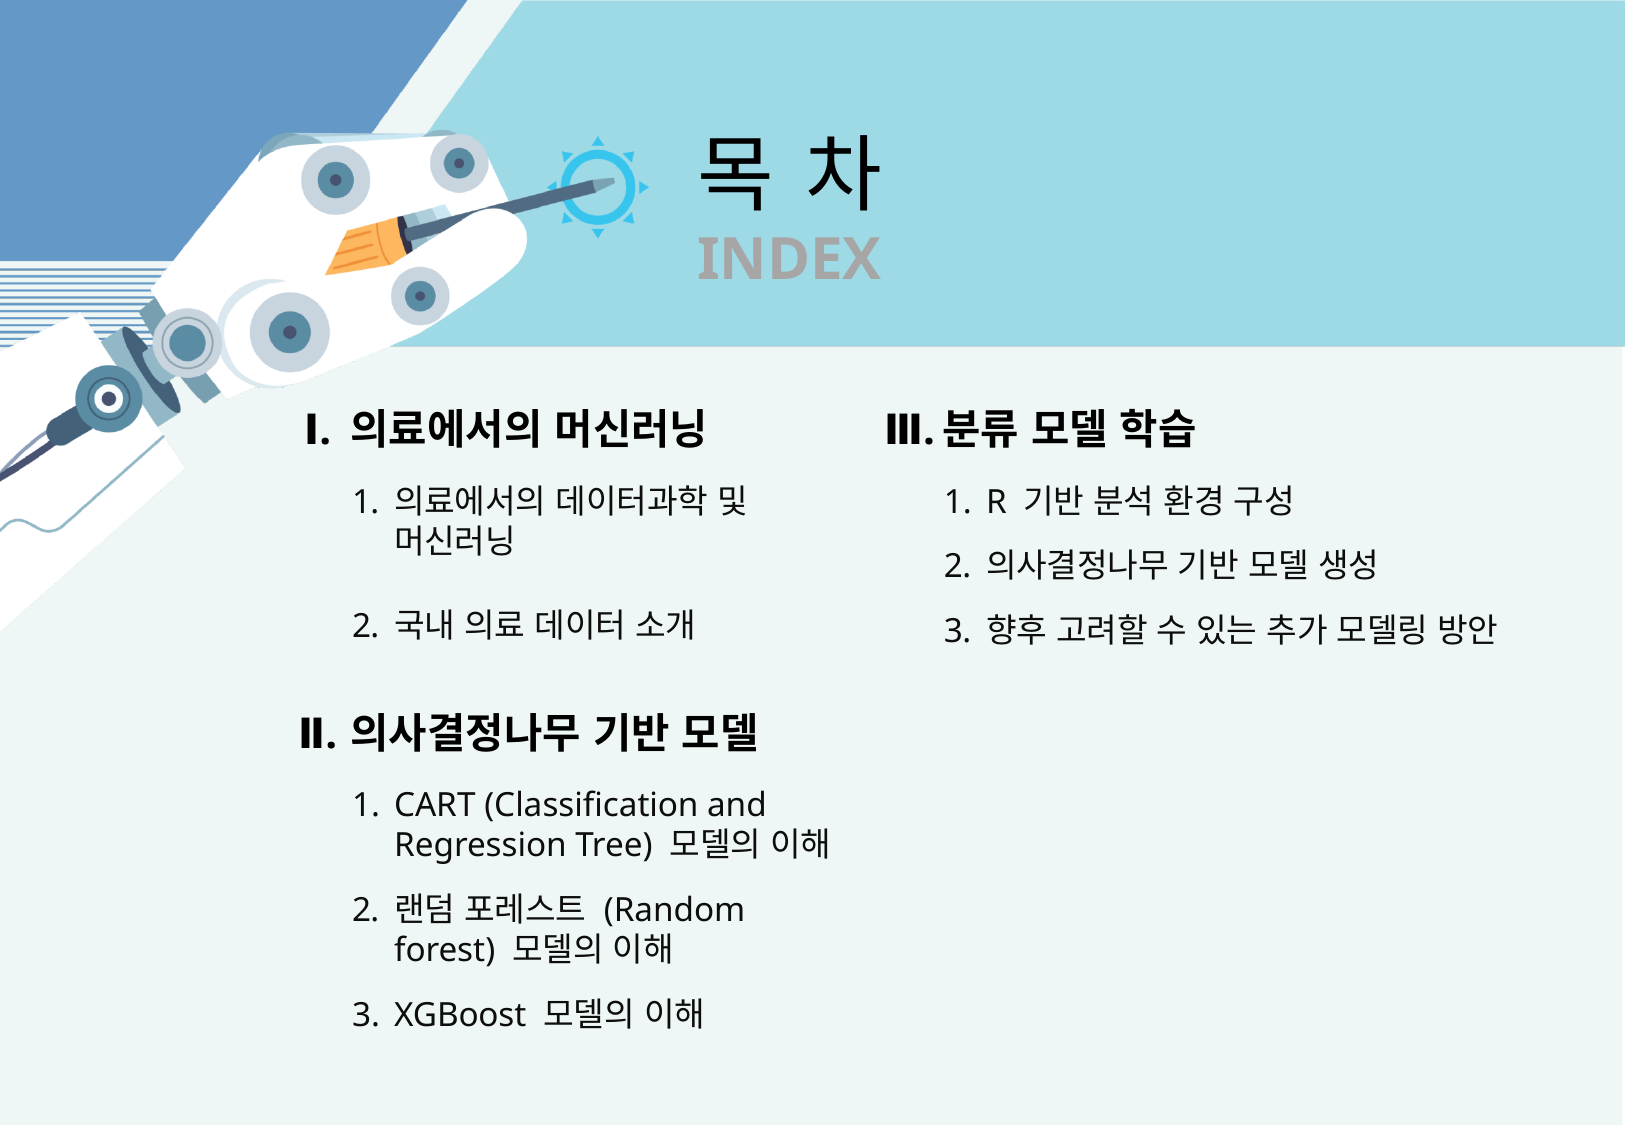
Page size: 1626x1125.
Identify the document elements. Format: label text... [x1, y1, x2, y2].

text_box 분류 모델 학습 [942, 403, 1545, 454]
text_box Ⅲ. [849, 403, 942, 454]
text_box Ⅰ. [257, 403, 350, 454]
text_box R 기반 분석 환경 구성 의사결정나무 기반 모델 생성 향후 고려할 수 있는 추가 모델링 방안 [938, 473, 1545, 656]
text_box 의료에서의 머신러닝 [350, 403, 815, 454]
text_box 의료에서의 데이터과학 및 머신러닝 국내 의료 데이터 소개 [346, 473, 850, 651]
picture [0, 0, 1625, 1125]
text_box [256, 706, 815, 758]
text_box CART (Classification and Regression Tree) 모델의 이해 랜덤 포레스트 (Random forest) 모델의 이해 XGBoost 모델의 이해 [346, 777, 850, 1039]
